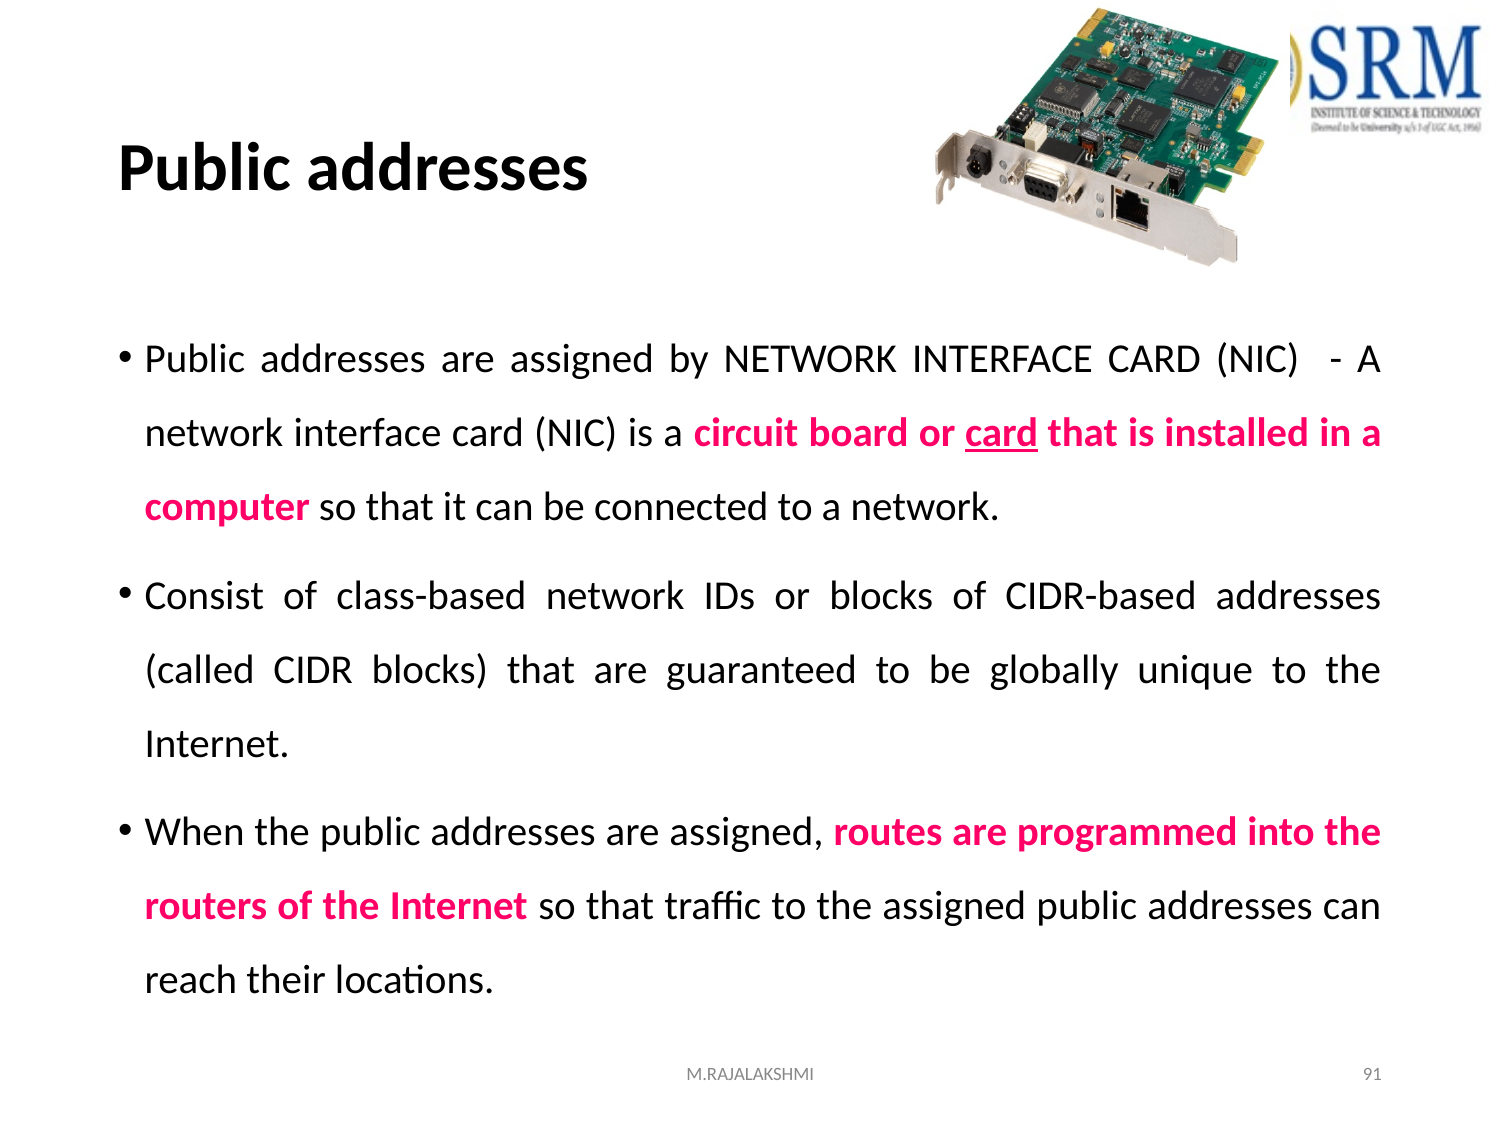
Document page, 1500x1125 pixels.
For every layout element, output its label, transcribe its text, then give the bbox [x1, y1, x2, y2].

title Public addresses [1294, 59, 1397, 278]
list Public addresses are assigned by NETWORK INTERFACE CARD (NIC) - A network interface card (NIC) is a circuit board or card that is installed in a computer so that it can be connected to a network. Consist of class-based network IDs or blocks of CIDR-based addresses (called CIDR blocks) that are guaranteed to be globally unique to the Internet. When the public addresses are assigned, routes are programmed into the routers of the Internet so that traffic to the assigned public addresses can reach their locations. [103, 299, 1397, 1014]
picture [925, 0, 1489, 282]
slide_number ‹#› [1059, 1042, 1397, 1103]
title Public addresses [103, 59, 920, 278]
footer M.RAJALAKSHMI [496, 1042, 1004, 1103]
